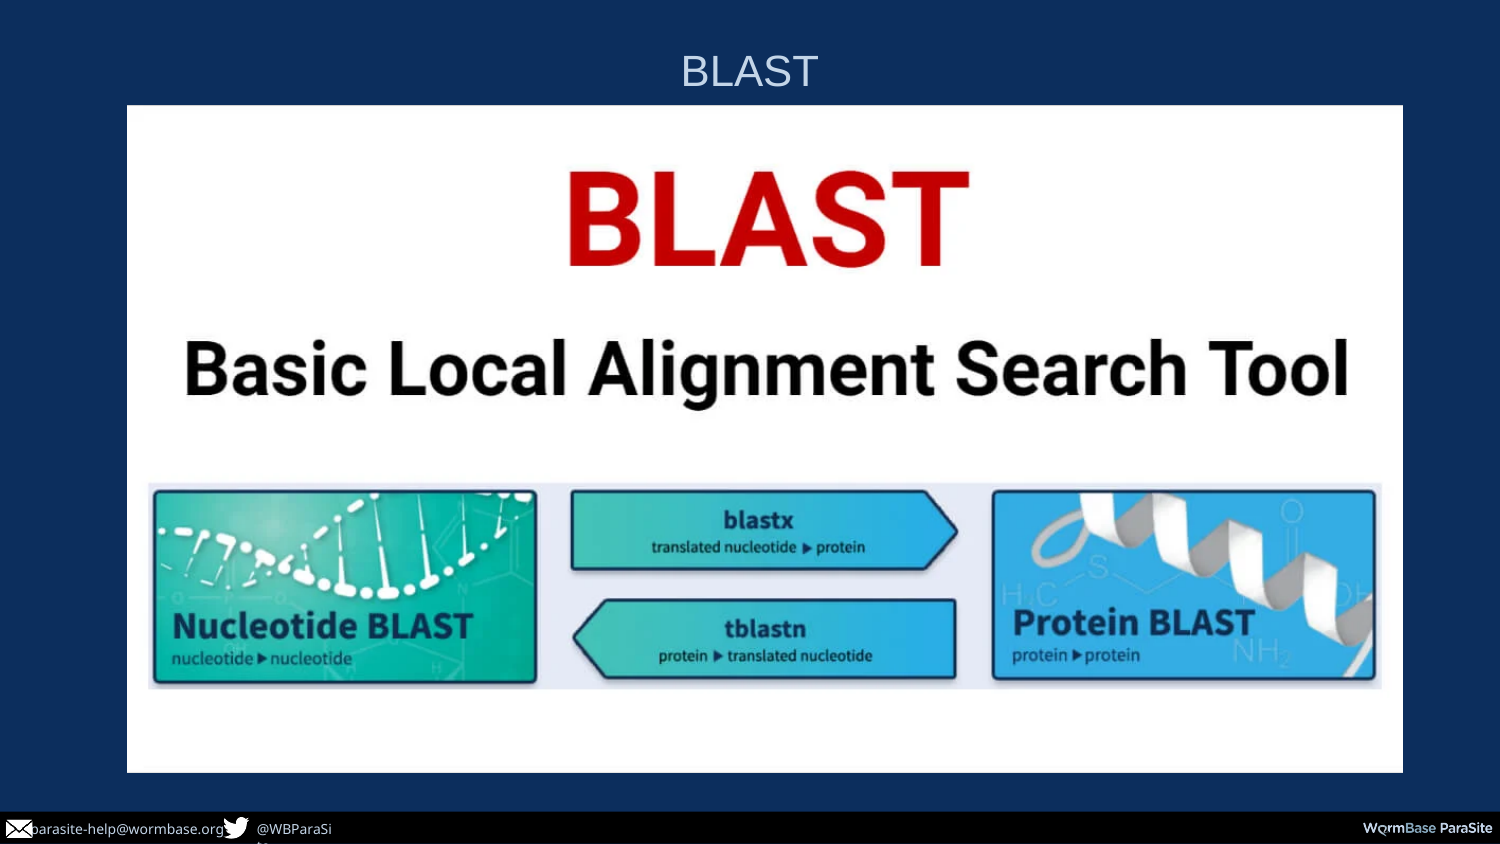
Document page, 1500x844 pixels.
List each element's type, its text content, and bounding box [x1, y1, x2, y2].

text_box When do we need to use it? [498, 97, 1002, 103]
picture [127, 105, 1403, 774]
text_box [0, 811, 1500, 844]
text_box BLAST [32, 35, 1468, 103]
